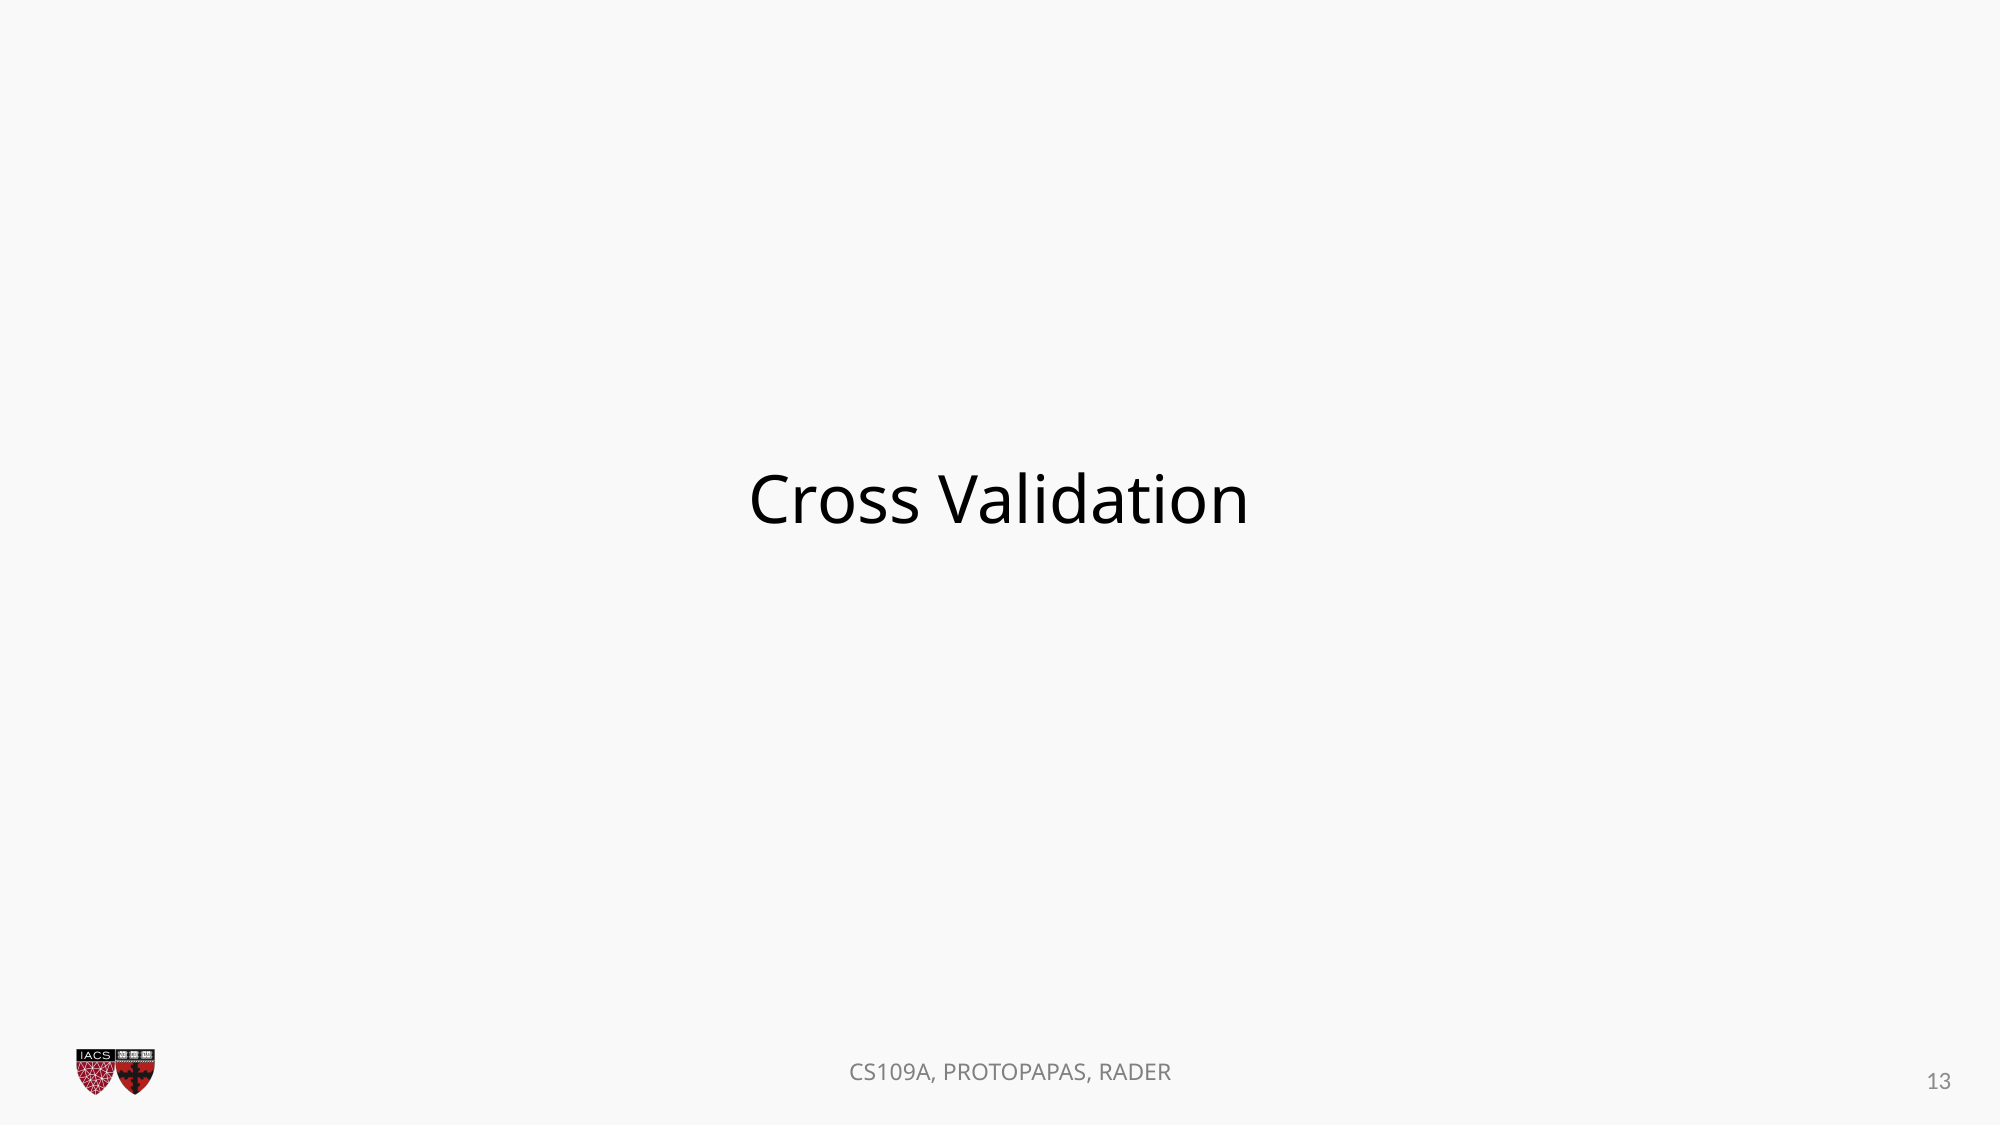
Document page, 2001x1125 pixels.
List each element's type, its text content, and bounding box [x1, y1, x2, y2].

slide_number 13 [1500, 1050, 1967, 1110]
picture [75, 1049, 155, 1095]
title Cross Validation [99, 449, 1900, 576]
